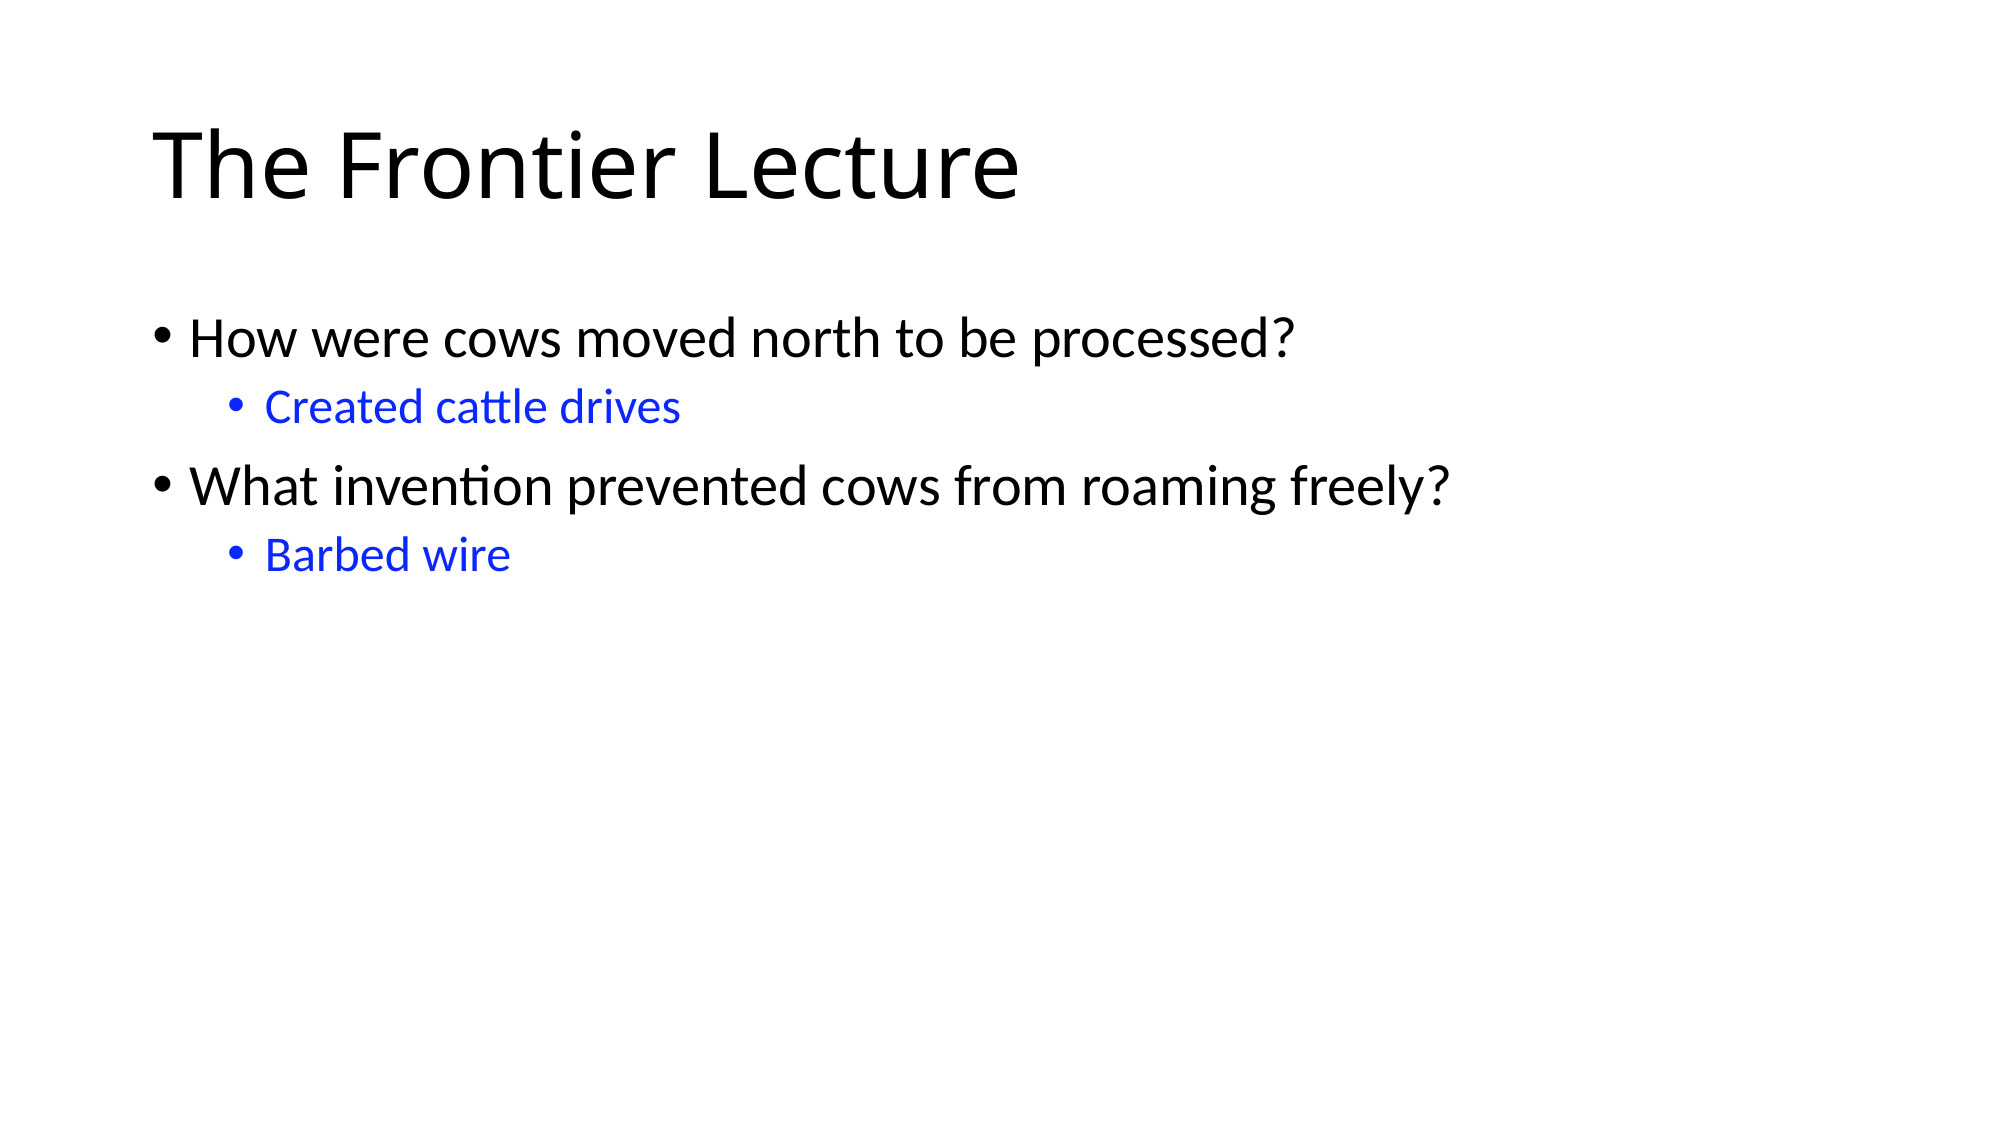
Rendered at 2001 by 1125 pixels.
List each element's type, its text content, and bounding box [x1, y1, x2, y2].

list How were cows moved north to be processed? Created cattle drives What invention prevented cows from roaming freely? Barbed wire [137, 299, 1863, 1014]
title The Frontier Lecture [137, 59, 1863, 278]
